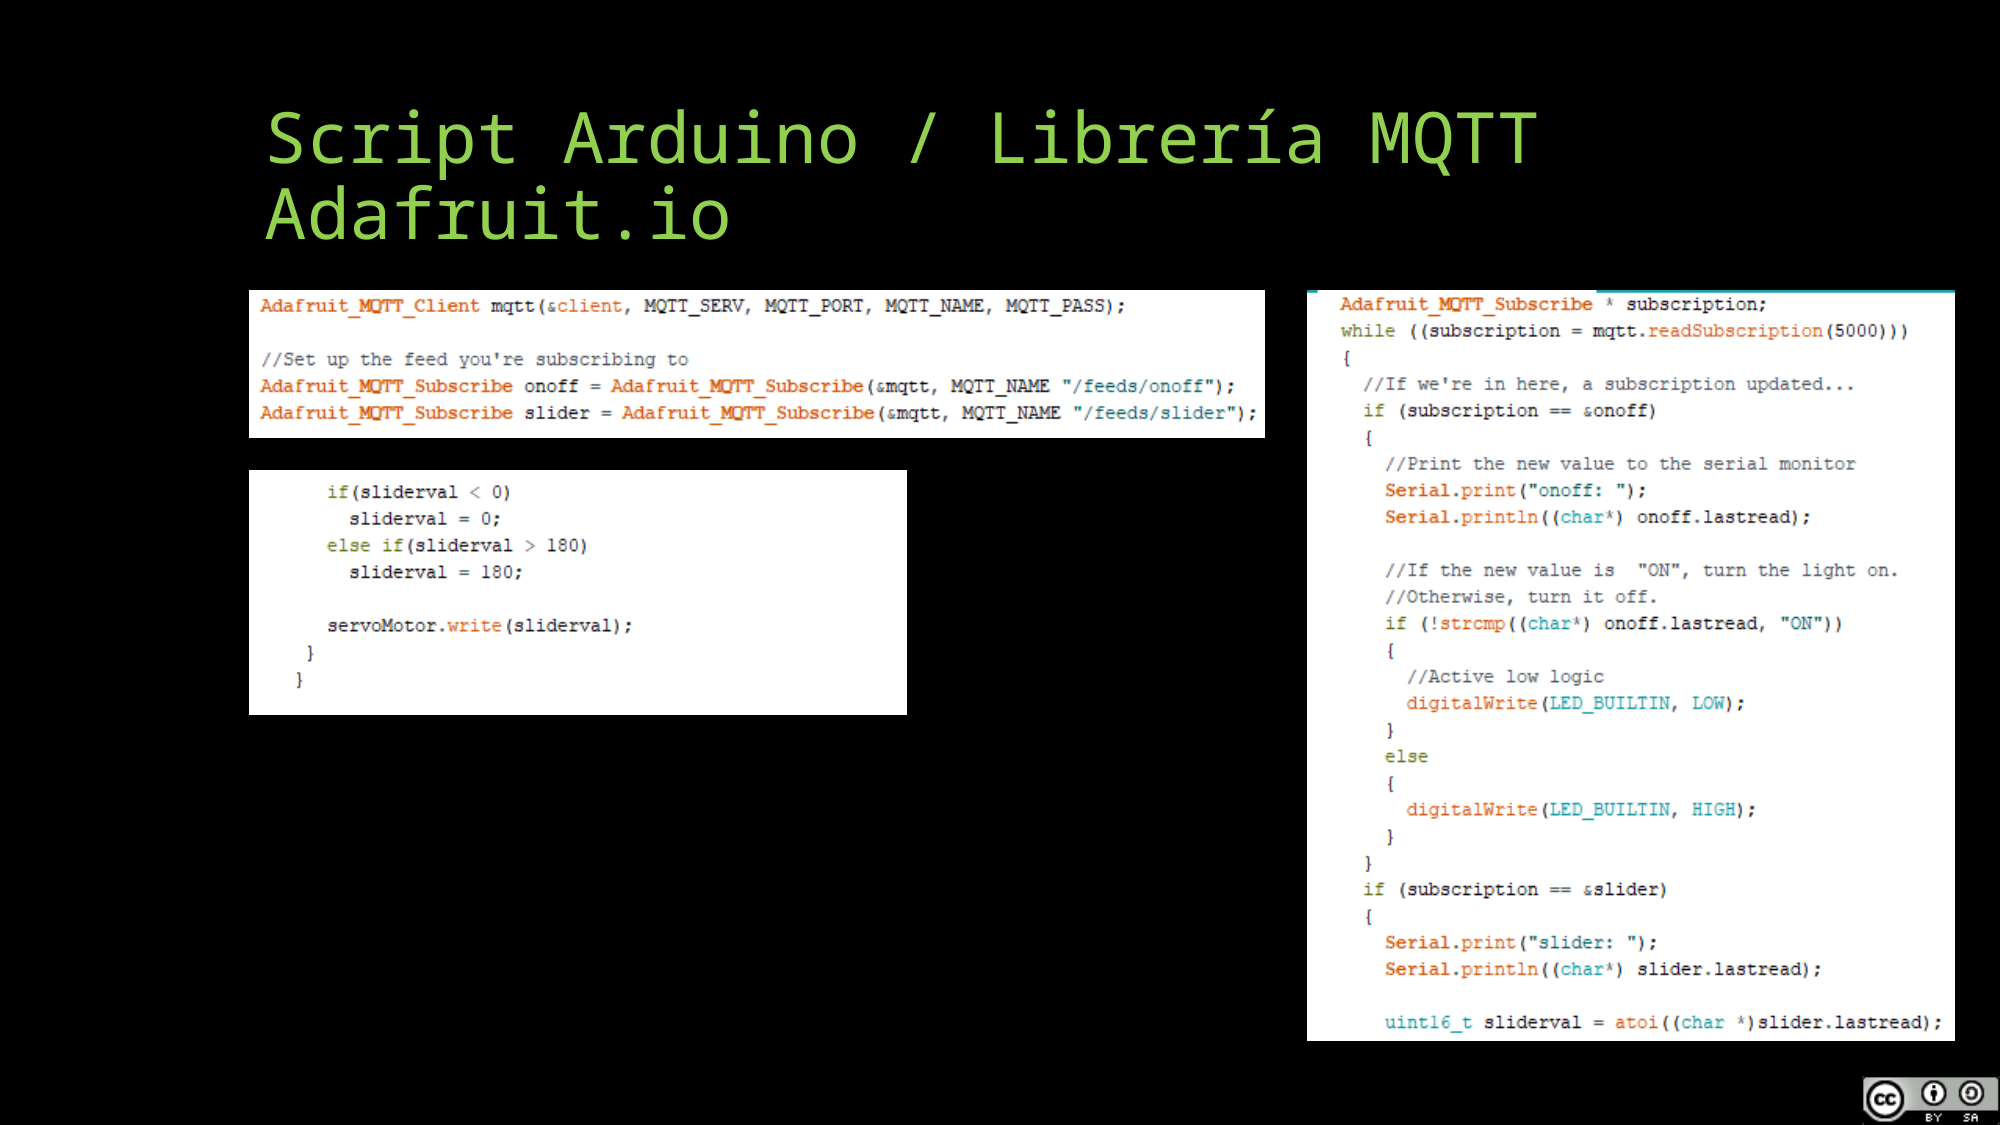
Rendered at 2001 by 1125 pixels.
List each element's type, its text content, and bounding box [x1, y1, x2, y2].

picture [1307, 290, 1955, 1041]
picture [1862, 1076, 2000, 1125]
picture [249, 290, 1265, 438]
title Script Arduino / Librería MQTT Adafruit.io [249, 75, 1750, 263]
picture [249, 470, 907, 715]
